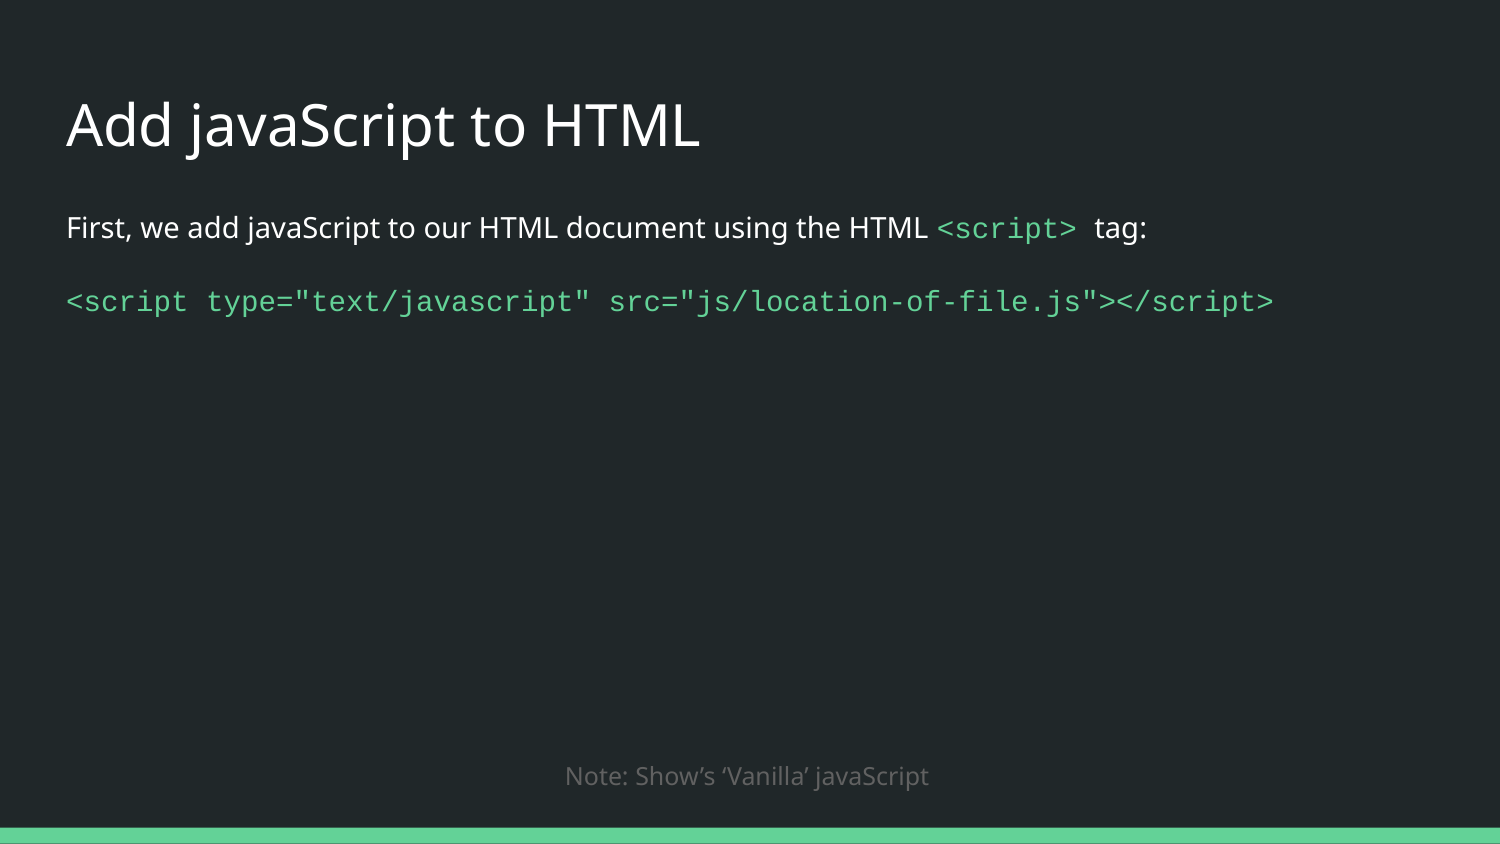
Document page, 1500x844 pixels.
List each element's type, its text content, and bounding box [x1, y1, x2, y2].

text_box Note: Show’s ‘Vanilla’ javaScript [59, 740, 1436, 807]
list First, we add javaScript to our HTML document using the HTML <script> tag: <script type="text/javascript" src="js/location-of-file.js"></script> [51, 189, 1407, 750]
title Add javaScript to HTML [51, 72, 1449, 167]
